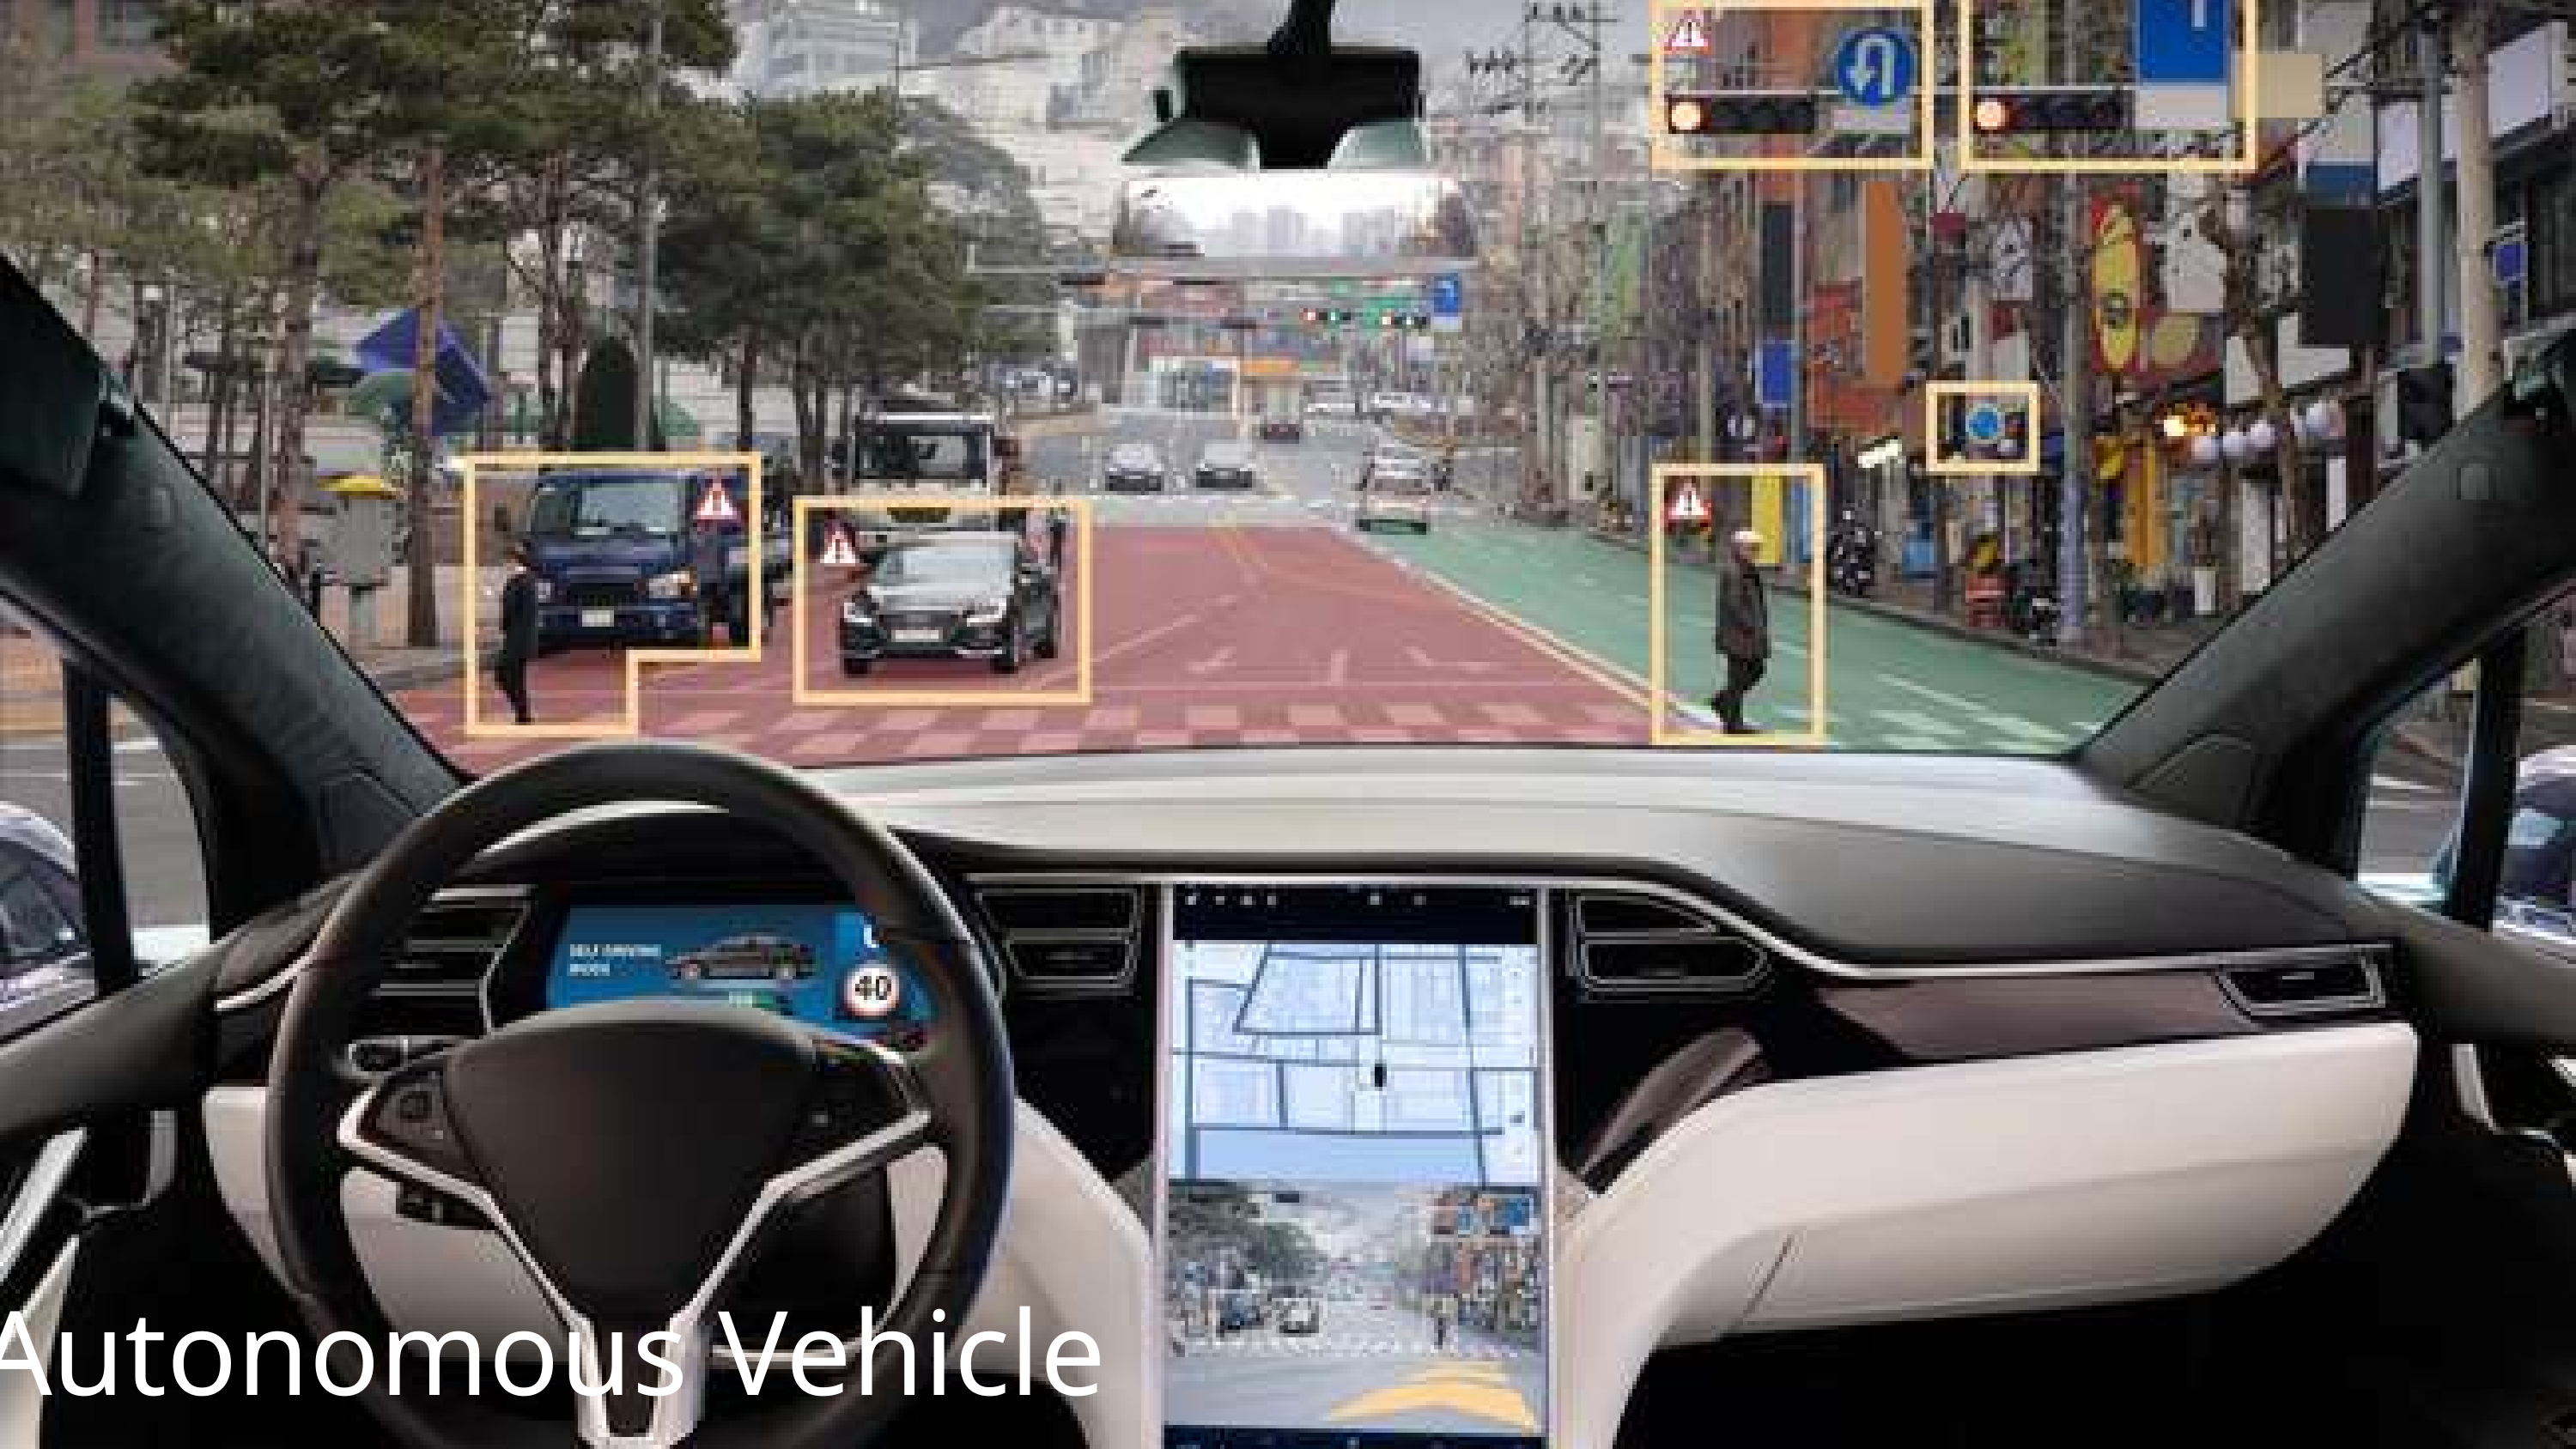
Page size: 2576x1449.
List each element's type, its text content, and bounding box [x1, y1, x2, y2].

text_box [0, 0, 2576, 1449]
text_box Autonomous Vehicle [0, 1290, 1132, 1419]
